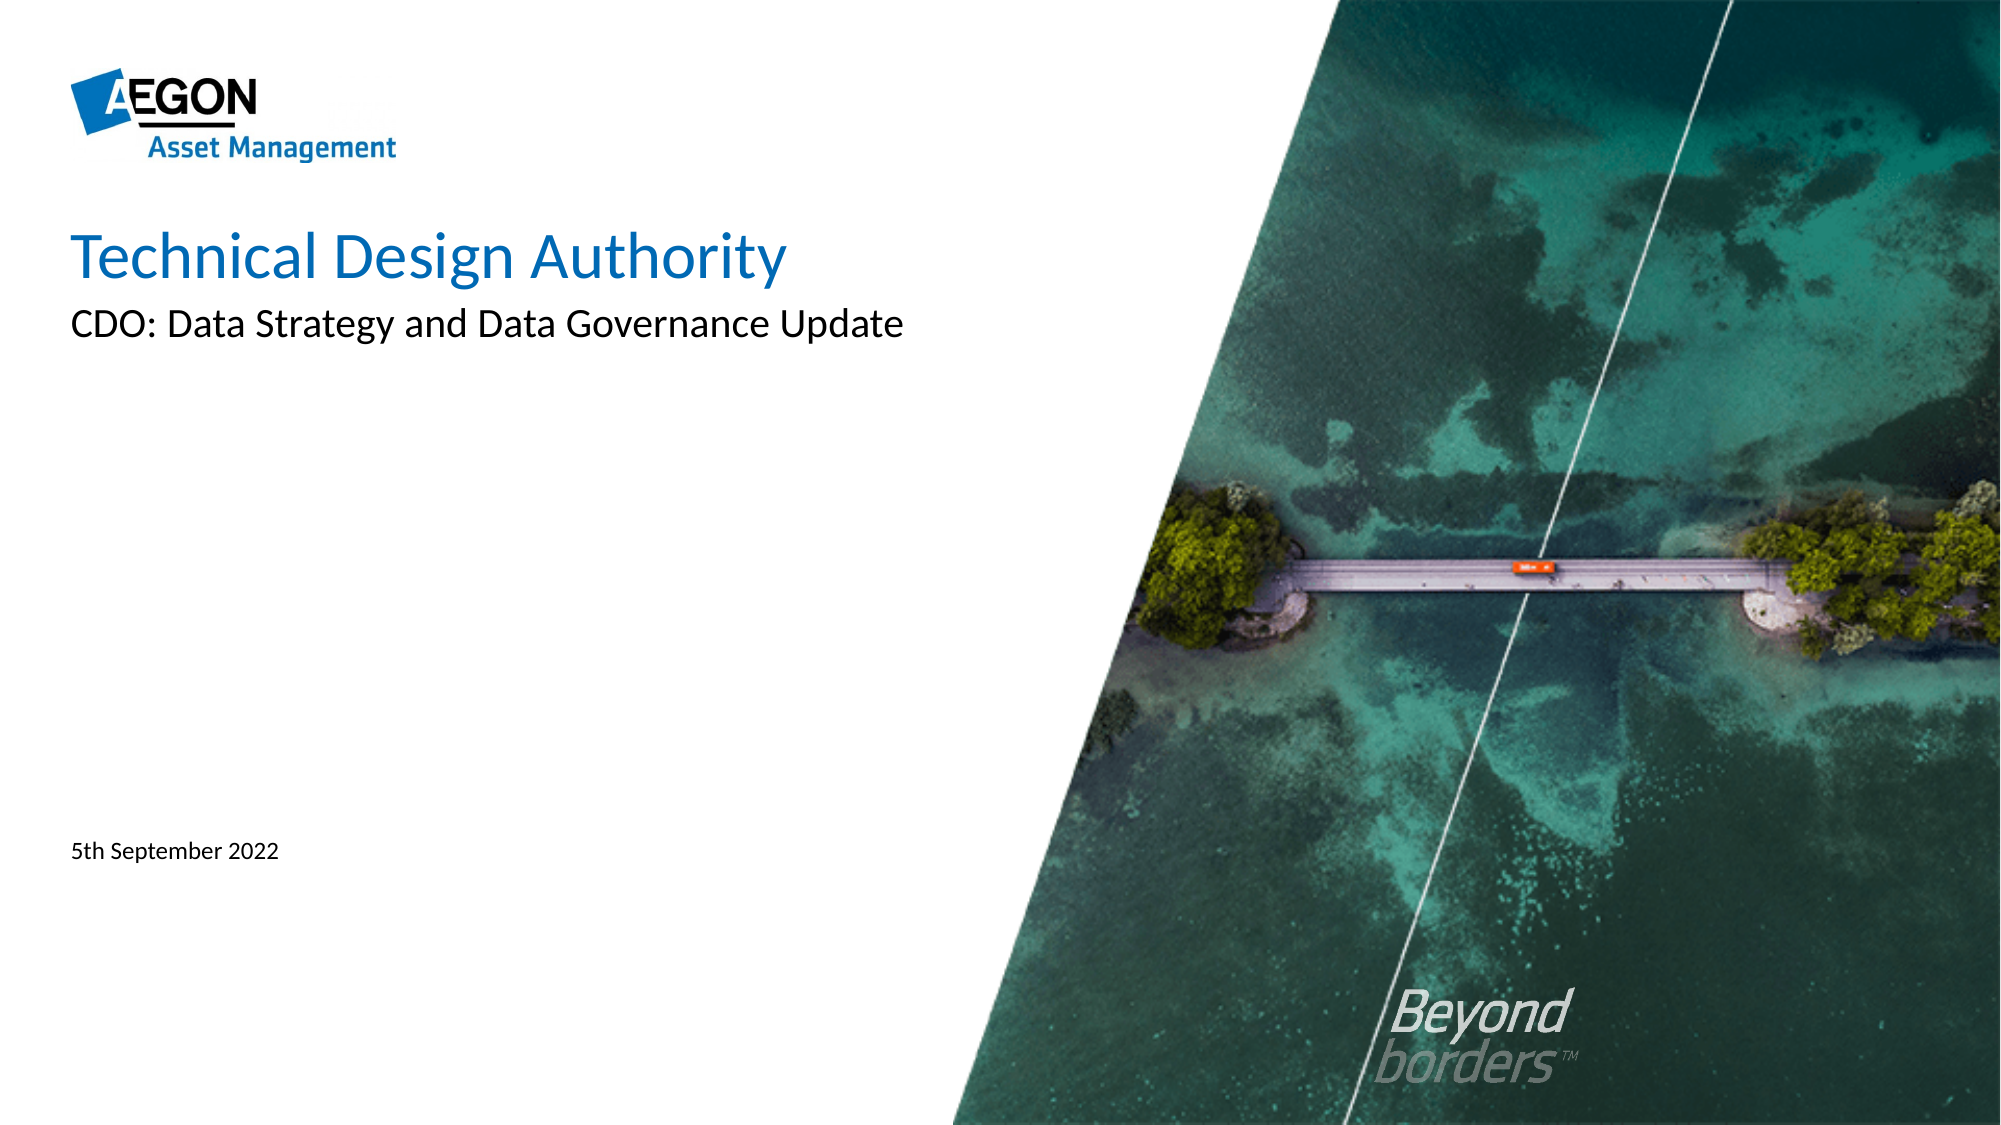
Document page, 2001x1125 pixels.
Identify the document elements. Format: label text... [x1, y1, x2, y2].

text_box 5th September 2022 [70, 832, 953, 896]
title Technical Design Authority CDO: Data Strategy and Data Governance Update [70, 205, 953, 293]
picture [953, 0, 2001, 1125]
picture [70, 68, 396, 163]
